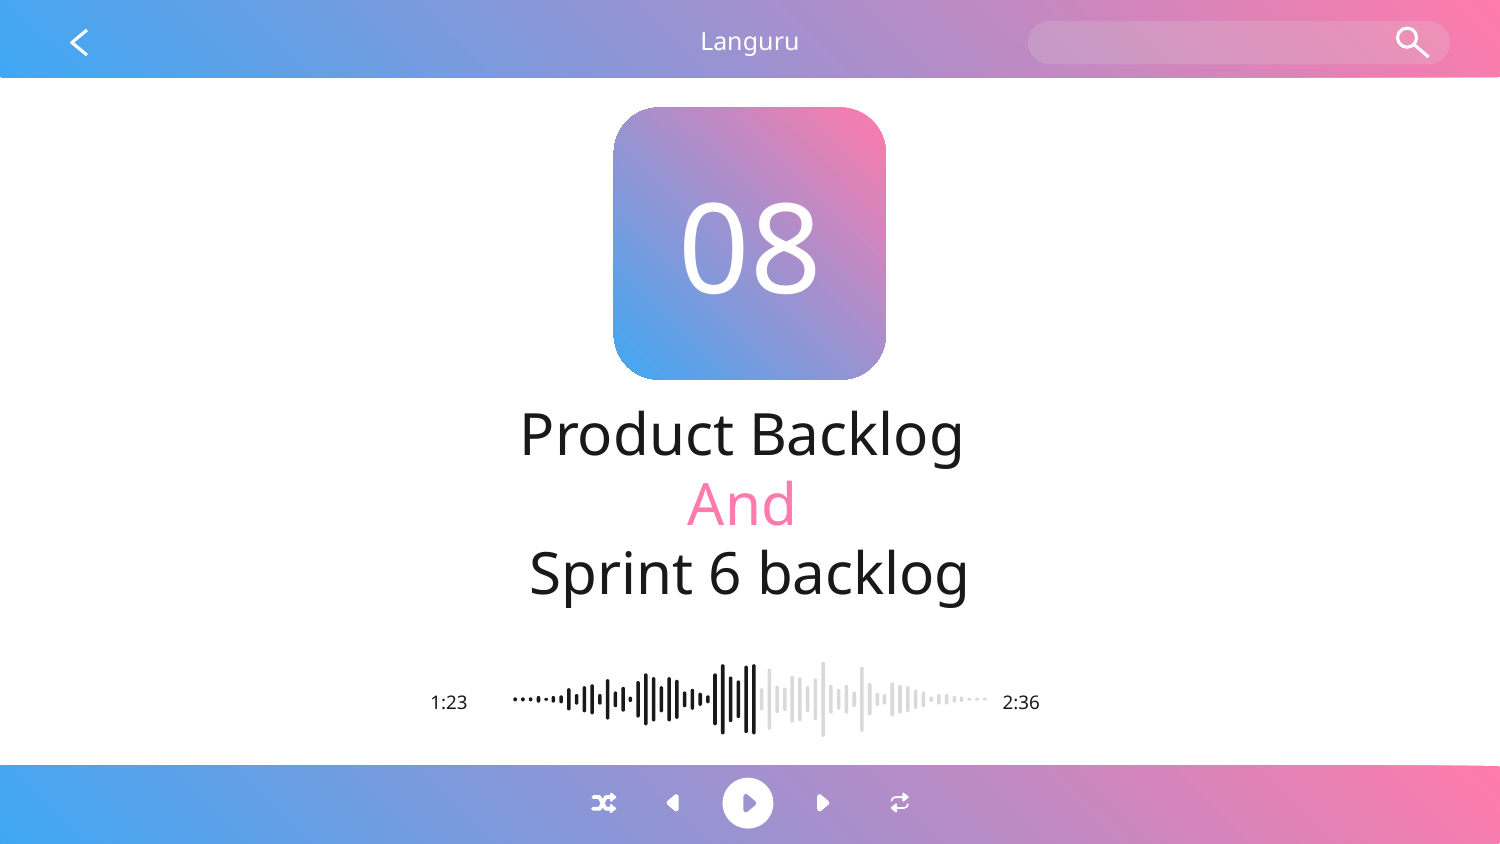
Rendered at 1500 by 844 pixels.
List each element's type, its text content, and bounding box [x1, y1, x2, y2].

text_box Languru [615, 10, 885, 66]
subtitle 2:36 [990, 671, 1072, 741]
title 08 [599, 174, 901, 313]
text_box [513, 661, 987, 738]
title Product Backlog And Sprint 6 backlog [113, 432, 1387, 571]
text_box [613, 107, 886, 174]
text_box [613, 313, 886, 380]
subtitle 1:23 [415, 671, 500, 741]
